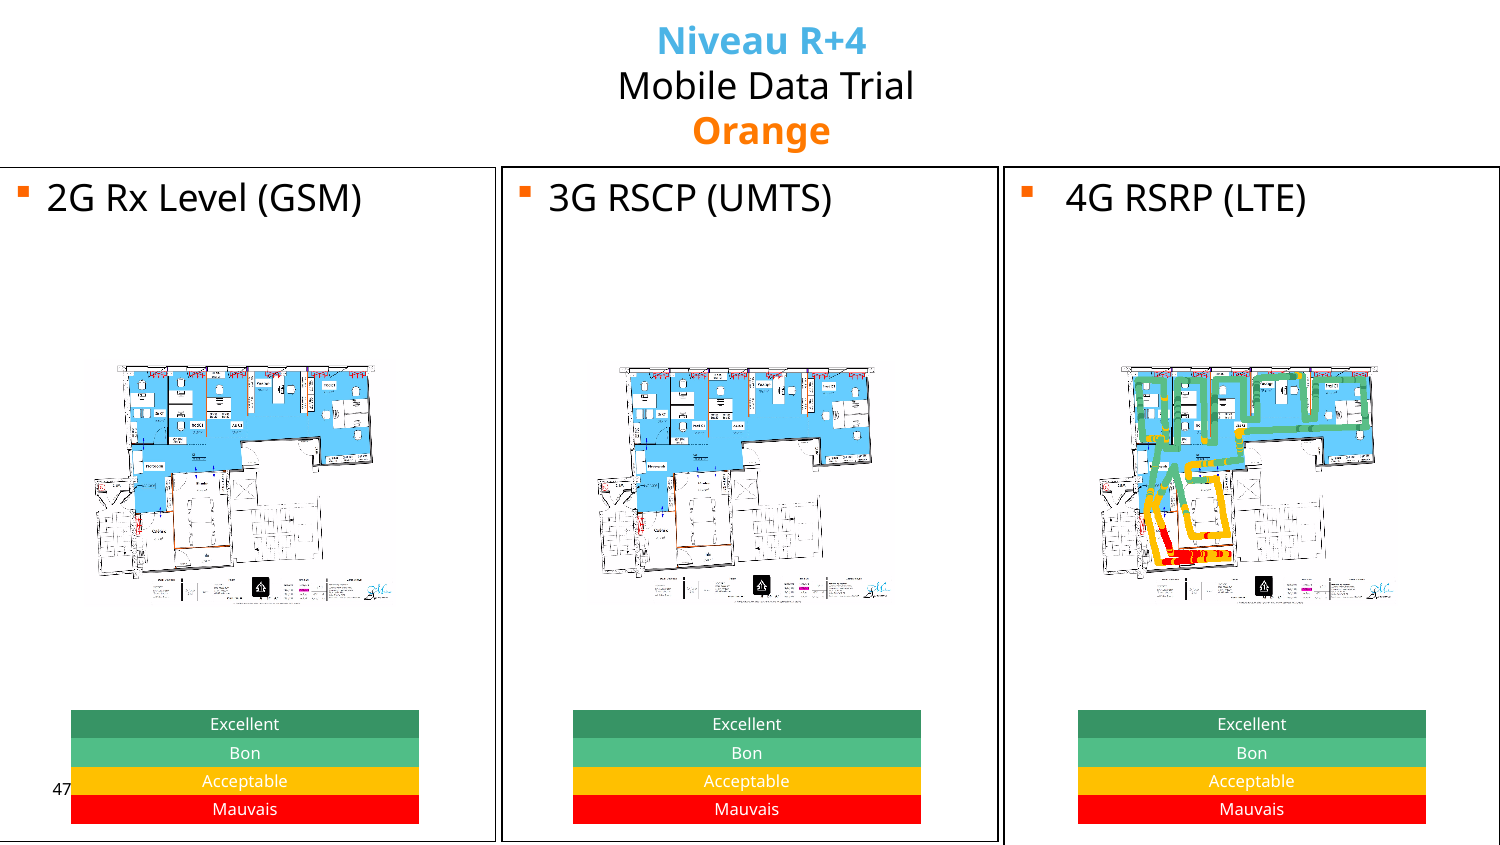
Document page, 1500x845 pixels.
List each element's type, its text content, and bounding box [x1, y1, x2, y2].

table_cell Mauvais [573, 795, 921, 824]
text_box Niveau R+4 Mobile Data Trial Orange [187, 9, 1346, 125]
table_cell Bon [573, 738, 921, 767]
table_cell Mauvais [1078, 795, 1426, 824]
text_box [224, 433, 1276, 692]
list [4, 328, 493, 610]
text_box 3G RSCP (UMTS) [501, 167, 998, 293]
table_cell Bon [1078, 738, 1426, 767]
table_cell Acceptable [71, 767, 419, 795]
table_cell Bon [71, 738, 419, 767]
table_header Excellent [1078, 710, 1426, 738]
table_cell Acceptable [1078, 767, 1426, 795]
table_cell Mauvais [71, 795, 419, 824]
text_box 4G RSRP (LTE) [1003, 611, 1500, 845]
text_box 3G RSCP (UMTS) [501, 692, 998, 842]
text_box 2G Rx Level (GSM) [0, 614, 496, 842]
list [506, 330, 994, 609]
text_box 4G RSRP (LTE) [1003, 167, 1500, 334]
text_box [224, 293, 1276, 433]
table_header Excellent [71, 710, 419, 738]
table_header Excellent [573, 710, 921, 738]
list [1008, 329, 1496, 609]
table_cell Acceptable [573, 767, 921, 795]
text_box 2G Rx Level (GSM) [0, 167, 496, 330]
